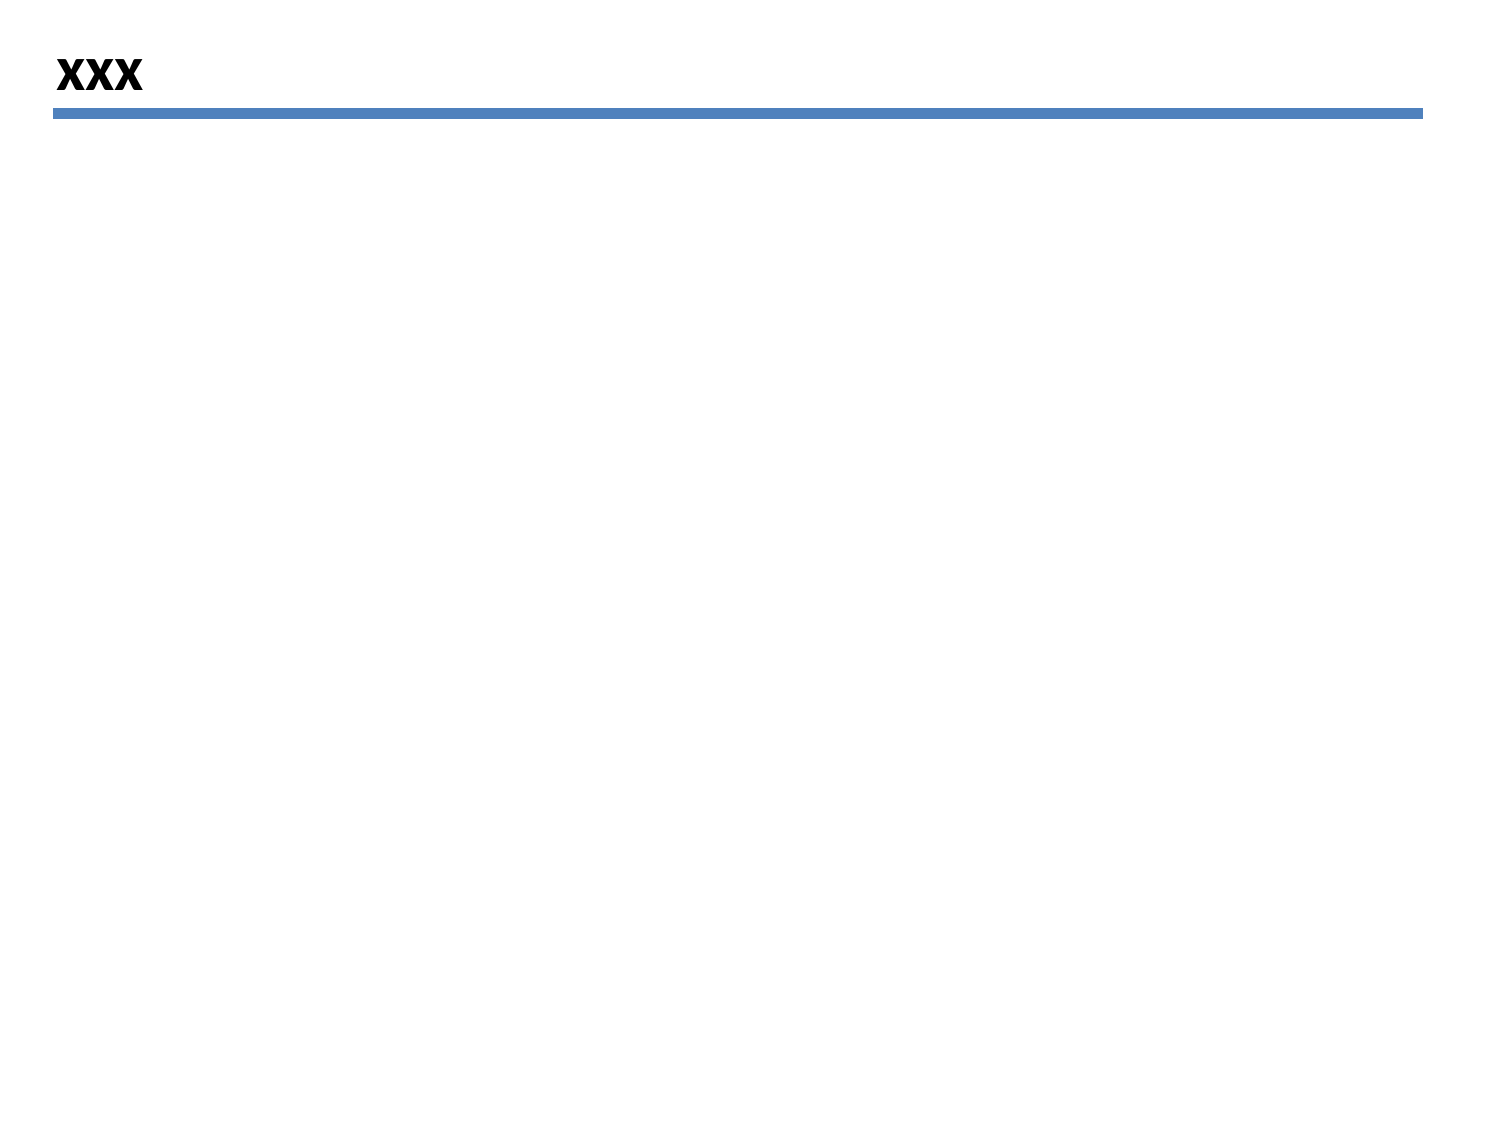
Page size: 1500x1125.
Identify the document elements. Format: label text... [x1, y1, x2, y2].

title xxx [41, 19, 1483, 112]
